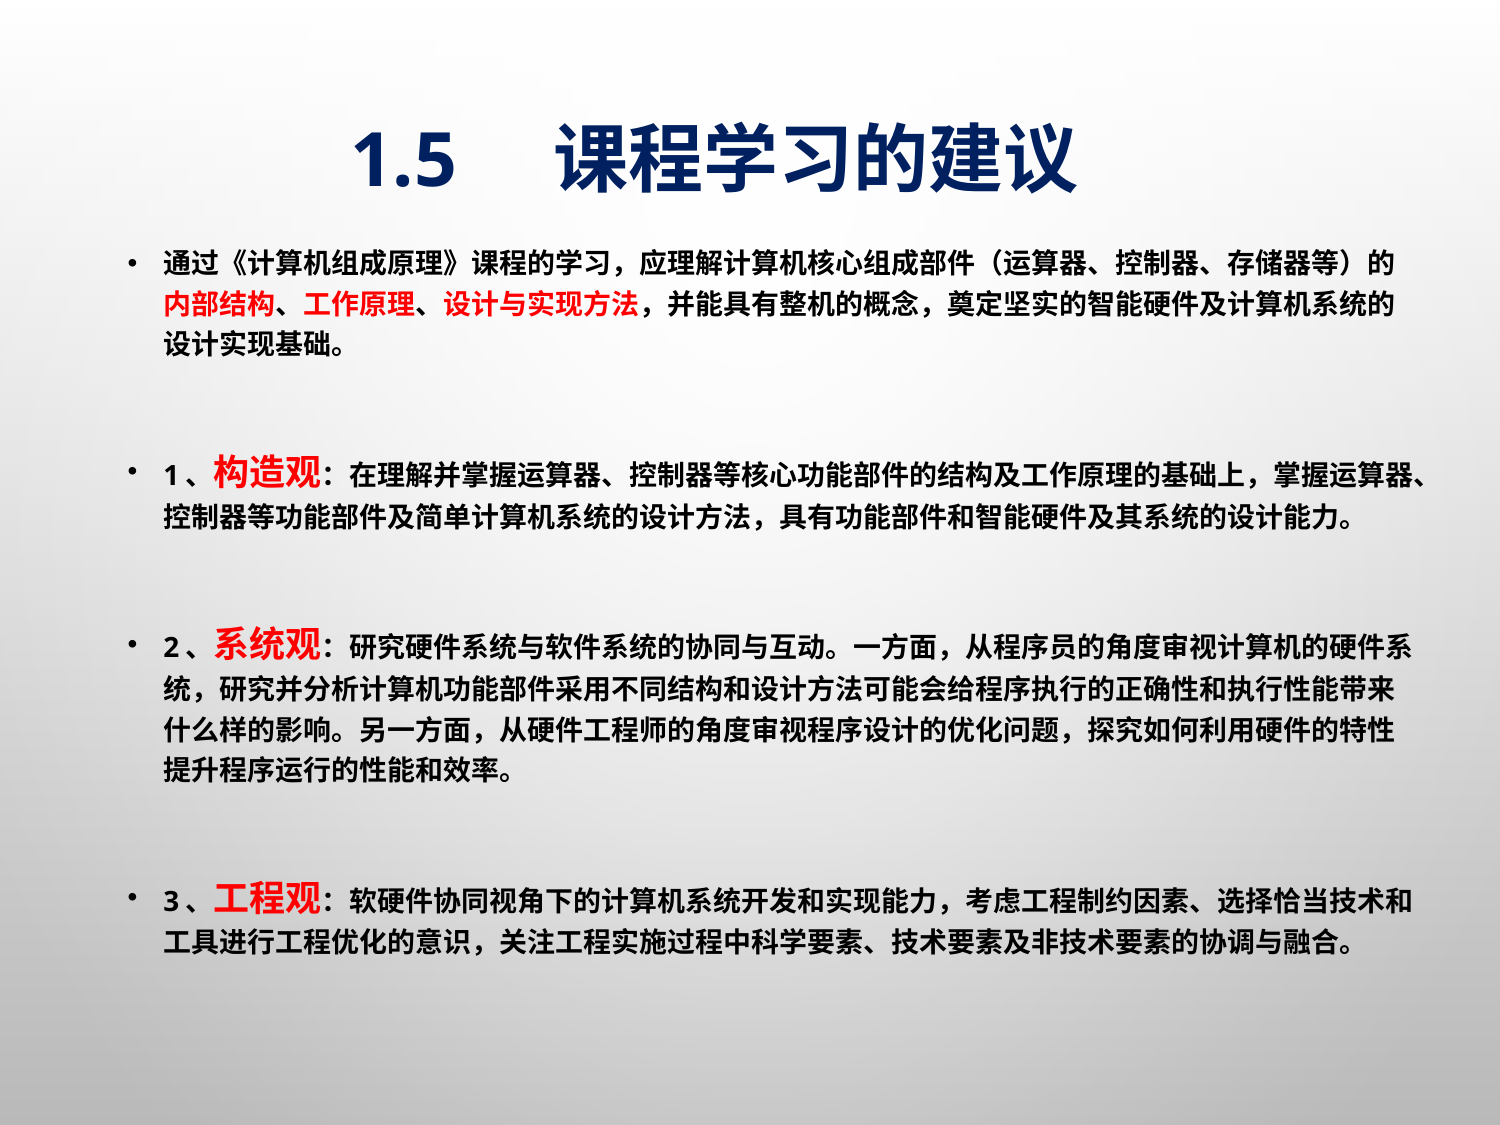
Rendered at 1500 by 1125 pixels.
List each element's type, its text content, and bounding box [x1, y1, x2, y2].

title 1.5 课程学习的建议 [76, 30, 1352, 293]
list 通过《计算机组成原理》课程的学习，应理解计算机核心组成部件（运算器、控制器、存储器等）的内部结构、工作原理、设计与实现方法，并能具有整机的概念，奠定坚实的智能硬件及计算机系统的设计实现基础。 1、构造观：在理解并掌握运算器、控制器等核心功能部件的结构及工作原理的基础上，掌握运算器、控制器等功能部件及简单计算机系统的设计方法，具有功能部件和智能硬件及其系统的设计能力。 2、系统观：研究硬件系统与软件系统的协同与互动。一方面，从程序员的角度审视计算机的硬件系统，研究并分析计算机功能部件采用不同结构和设计方法可能会给程序执行的正确性和执行性能带来什么样的影响。另一方面，从硬件工程师的角度审视程序设计的优化问题，探究如何利用硬件的特性提升程序运行的性能和效率。 3、工程观：软硬件协同视角下的计算机系统开发和实现能力，考虑工程制约因素、选择恰当技术和工具进行工程优化的意识，关注工程实施过程中科学要素、技术要素及非技术要素的协调与融合。 [112, 231, 1436, 1024]
picture [0, 0, 1500, 1125]
